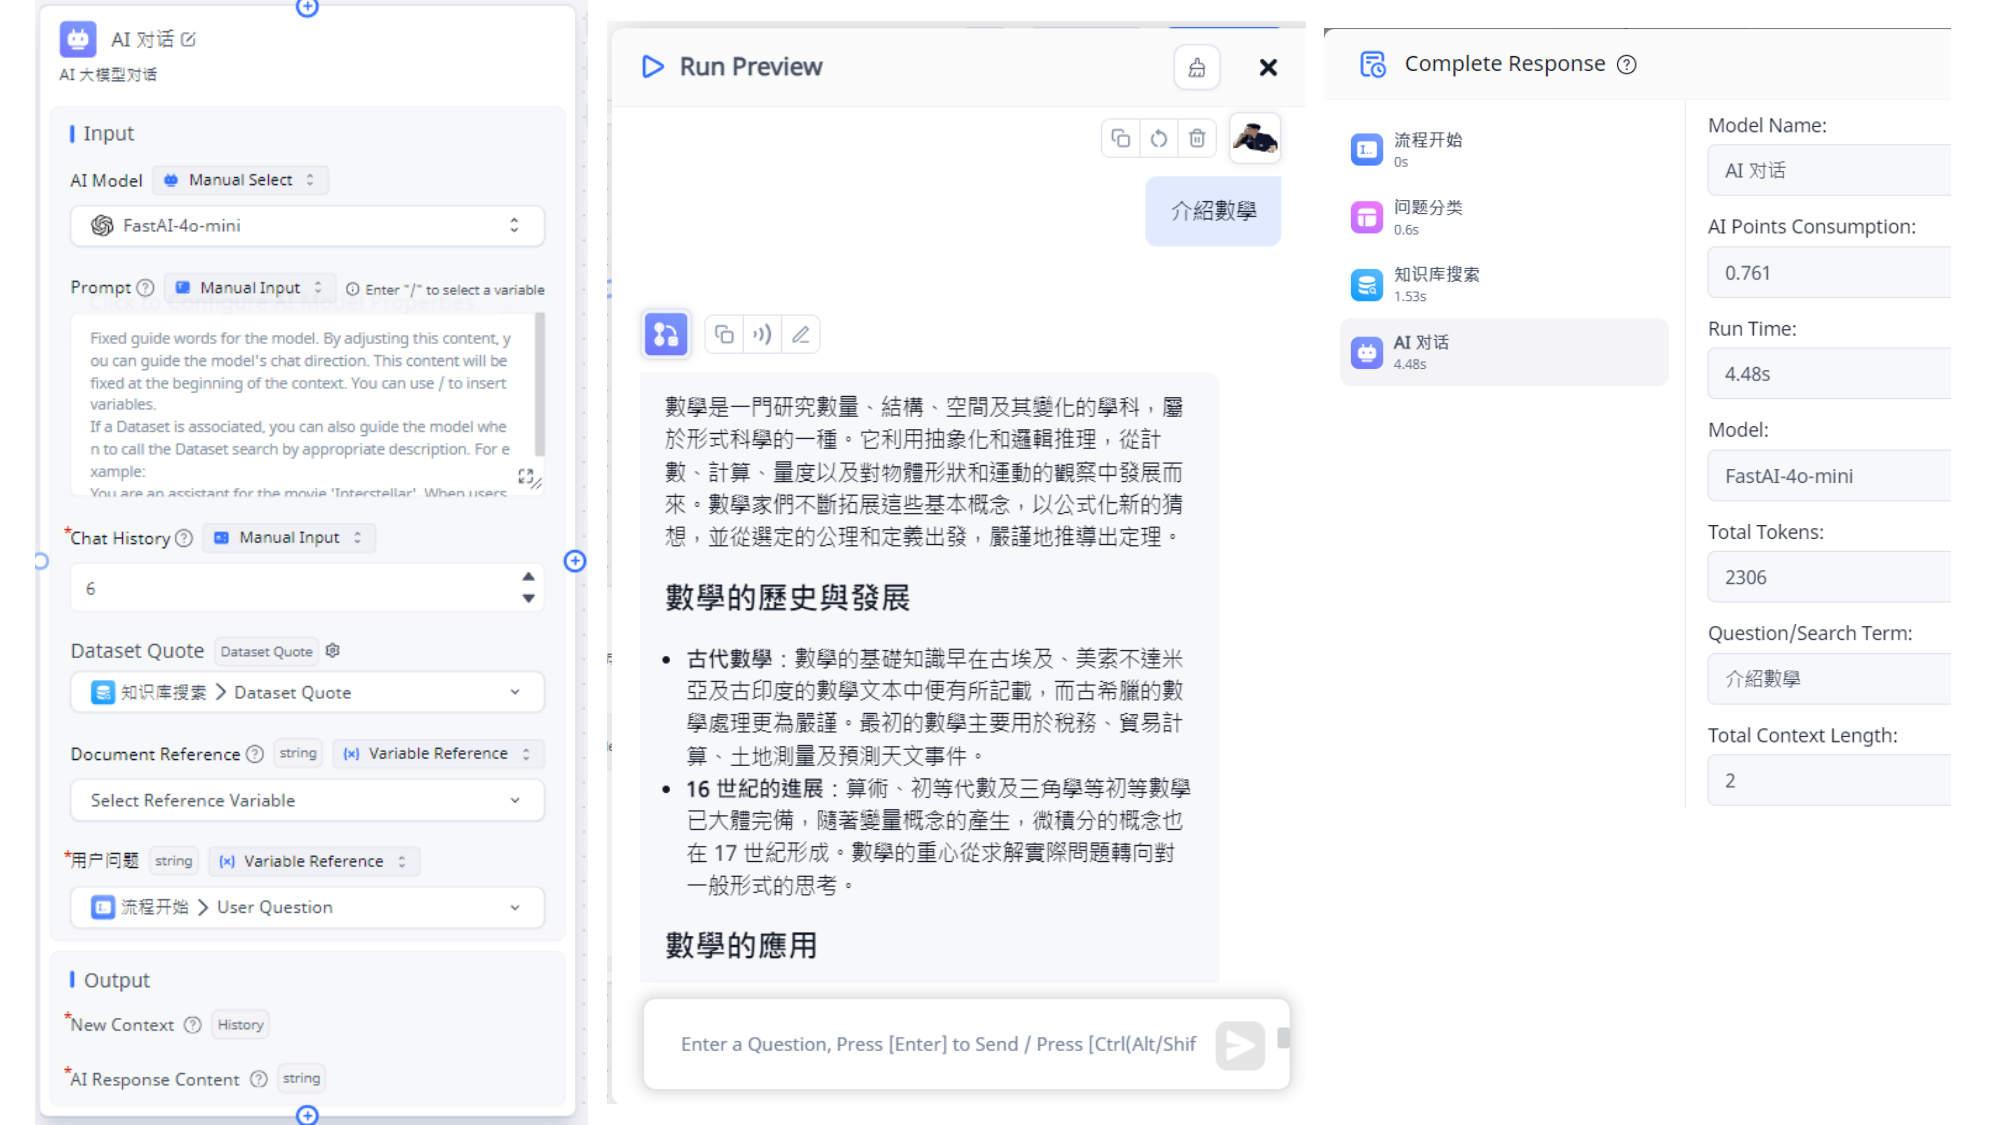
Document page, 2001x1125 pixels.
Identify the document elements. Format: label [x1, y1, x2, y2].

picture [607, 21, 1306, 1104]
picture [35, 0, 588, 1125]
picture [1324, 28, 1951, 808]
